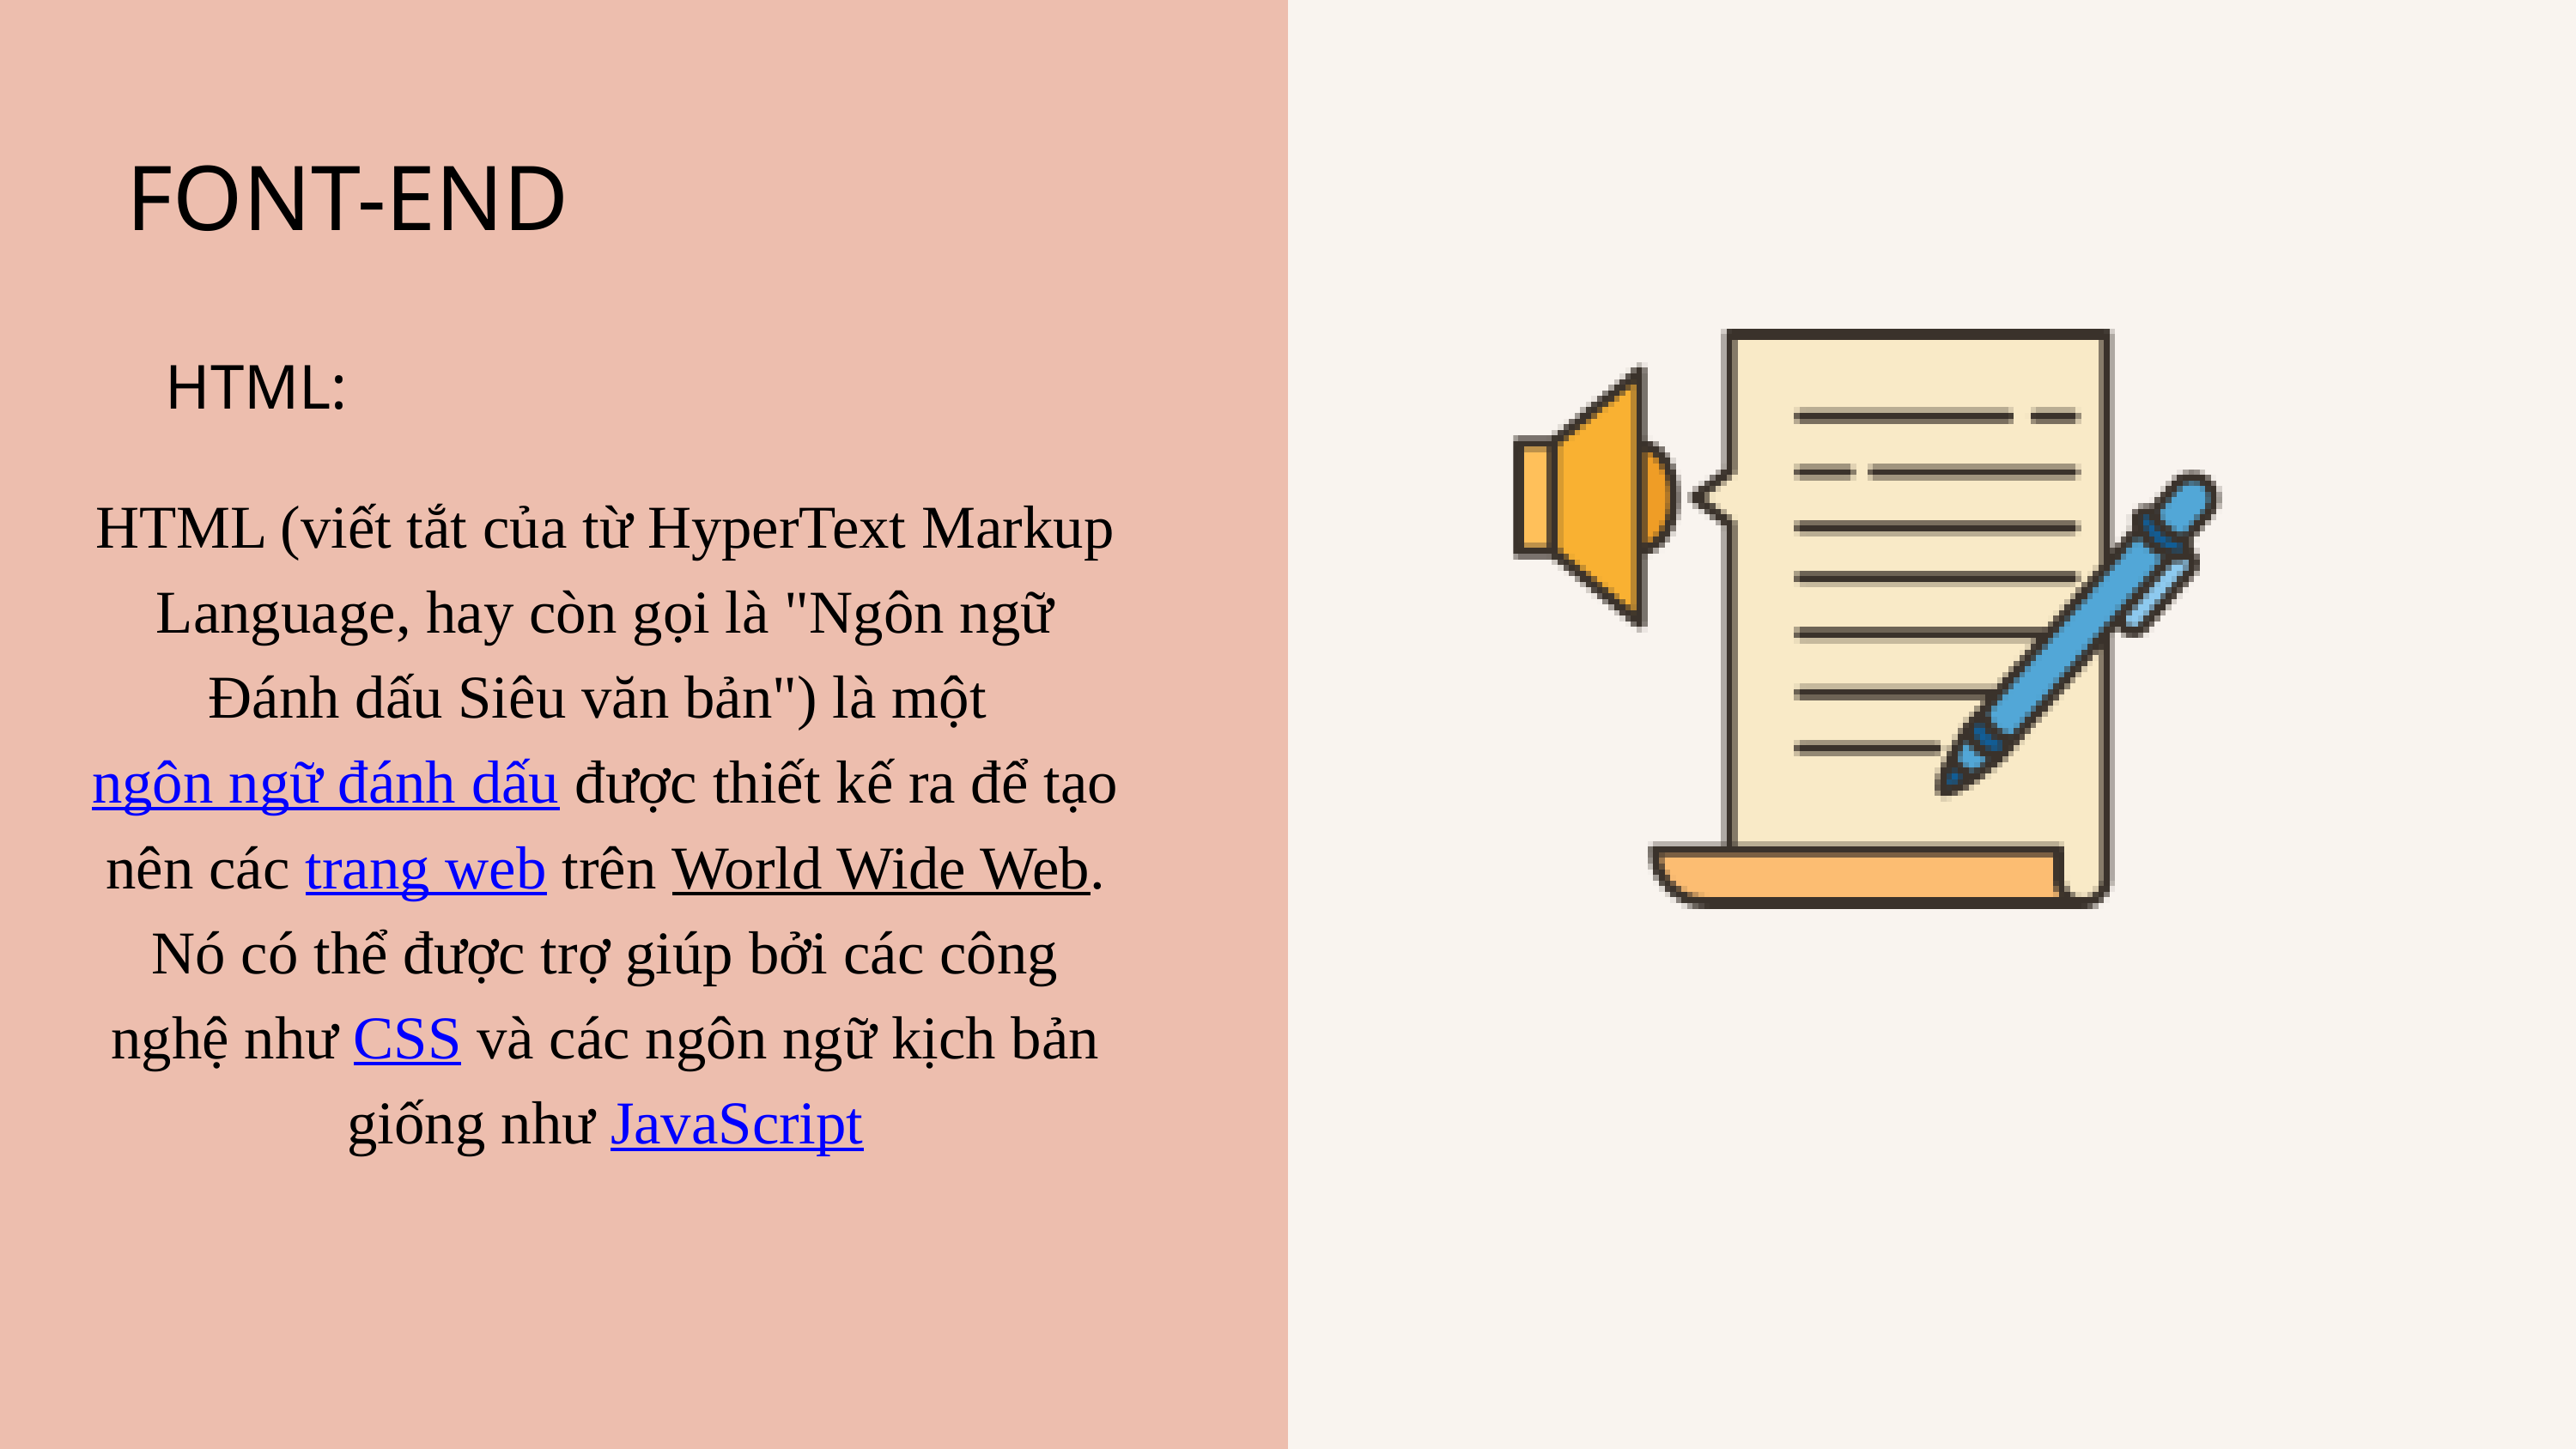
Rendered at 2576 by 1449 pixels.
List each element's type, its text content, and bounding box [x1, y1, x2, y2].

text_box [1287, 0, 2576, 1449]
text_box HTML (viết tắt của từ HyperText Markup Language, hay còn gọi là "Ngôn ngữ Đánh dấu Siêu văn bản") là một ngôn ngữ đánh dấu được thiết kế ra để tạo nên các trang web trên World Wide Web. Nó có thể được trợ giúp bởi các công nghệ như CSS và các ngôn ngữ kịch bản giống như JavaScript [91, 475, 1120, 1156]
text_box FONT-END [126, 158, 1192, 249]
text_box HTML: [153, 336, 360, 421]
